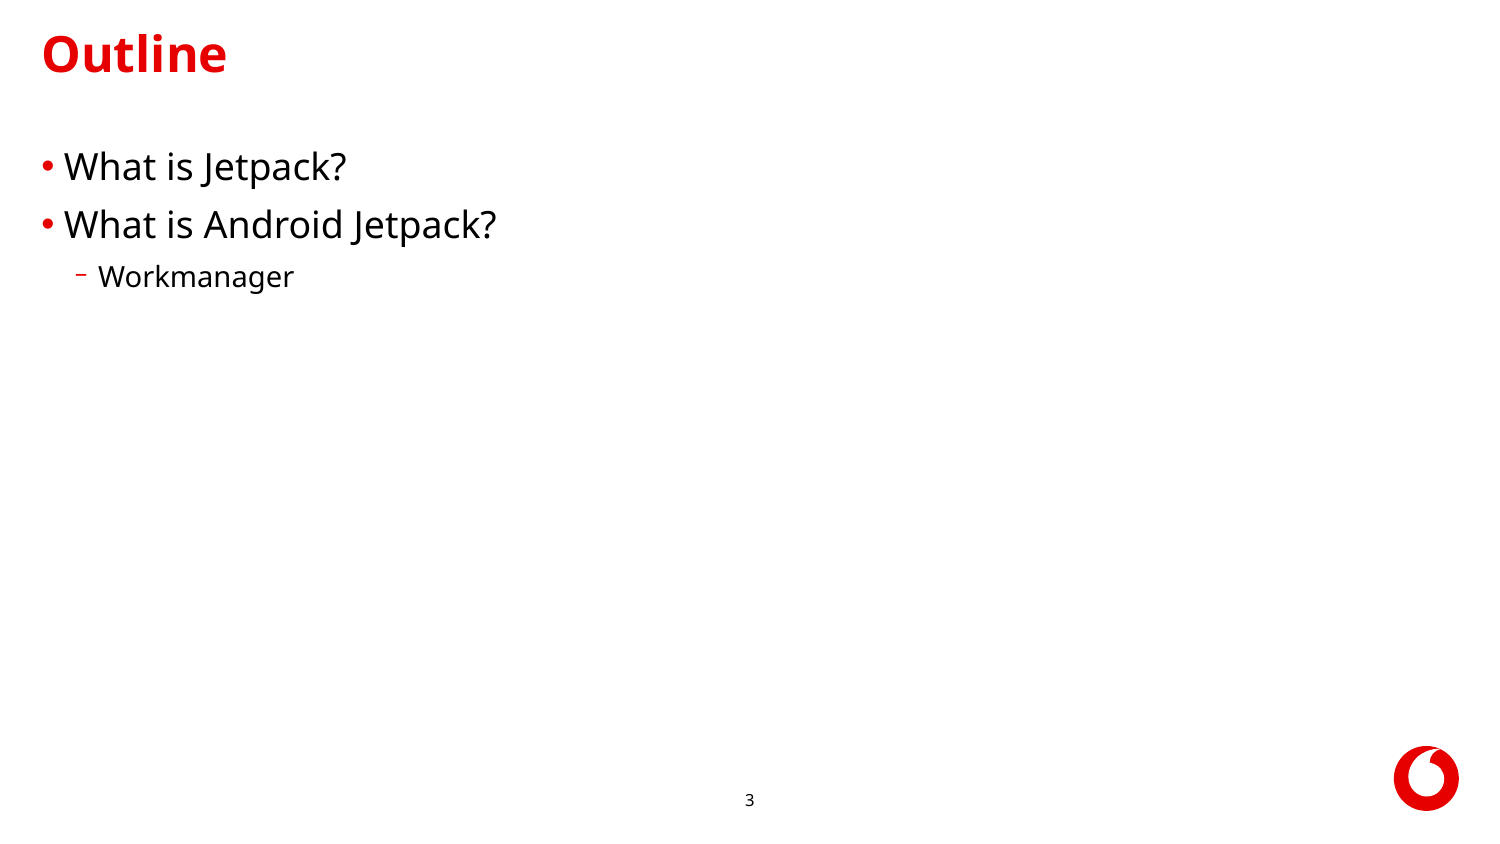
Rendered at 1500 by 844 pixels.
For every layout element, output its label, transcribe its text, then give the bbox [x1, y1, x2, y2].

list What is Jetpack? What is Android Jetpack? Workmanager [41, 143, 1459, 735]
slide_number 3 [716, 773, 784, 813]
title Outline [41, 33, 1114, 143]
